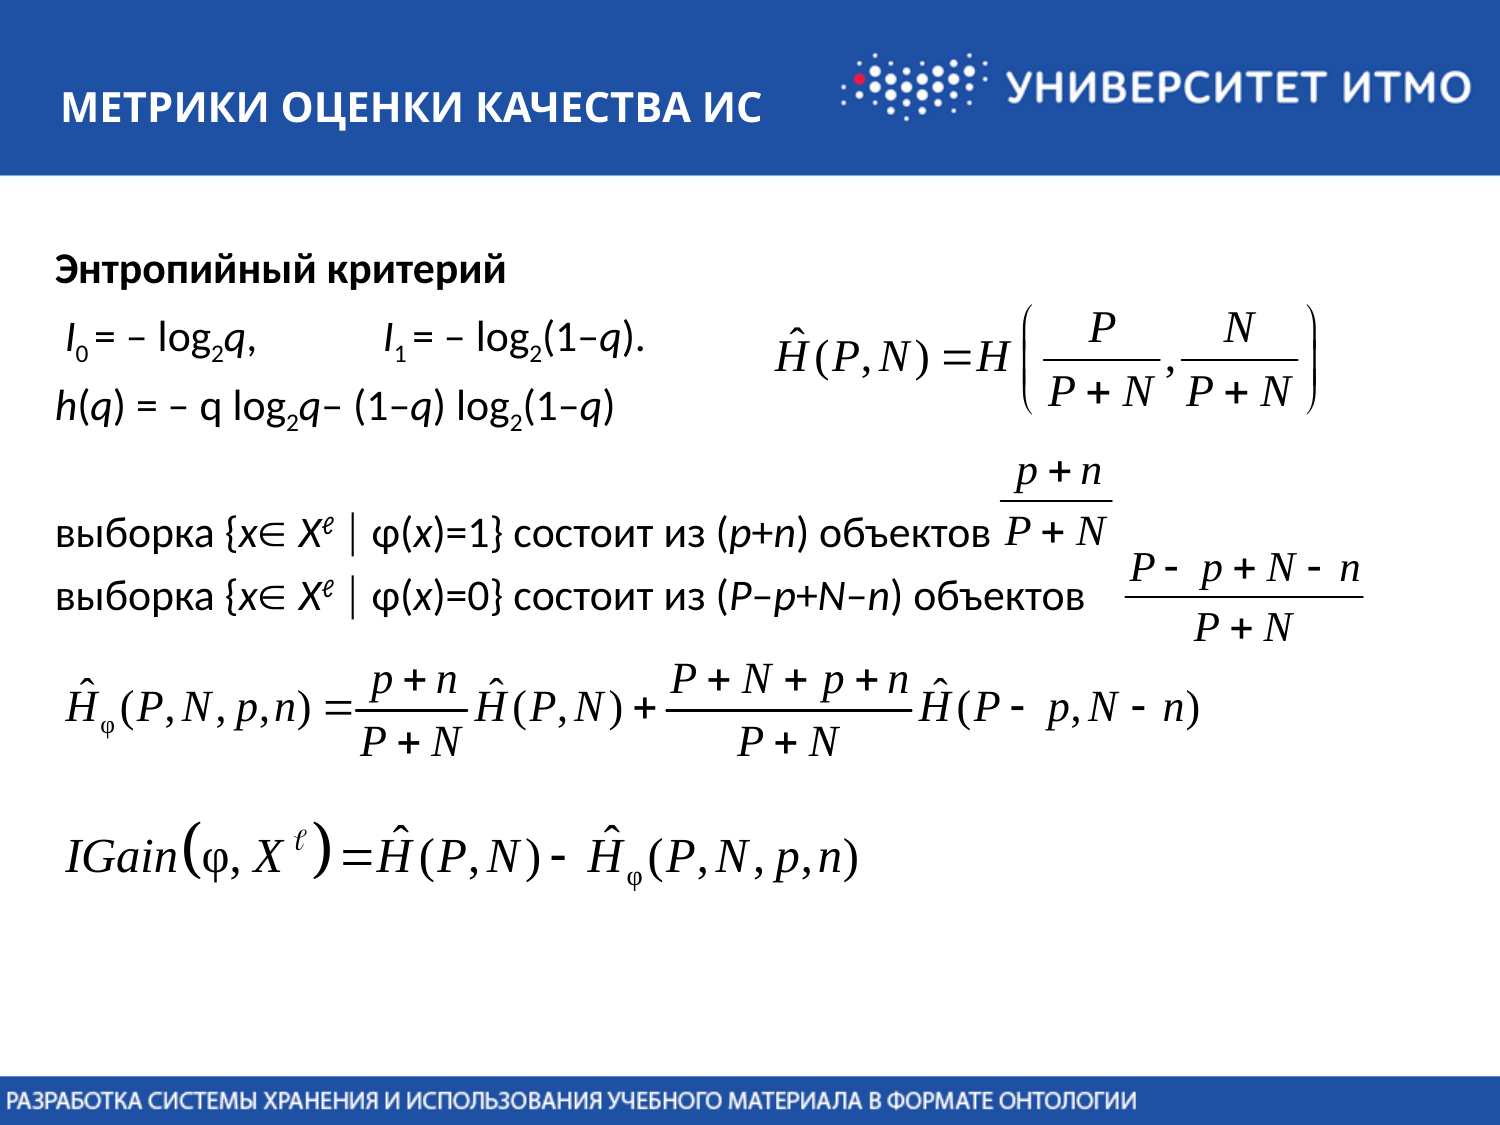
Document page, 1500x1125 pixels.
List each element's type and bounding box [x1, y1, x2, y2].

text_box [1118, 541, 1370, 651]
text_box [994, 443, 1121, 555]
text_box [58, 651, 1206, 766]
text_box [57, 816, 866, 904]
text_box [767, 296, 1328, 423]
picture [0, 0, 1500, 1125]
